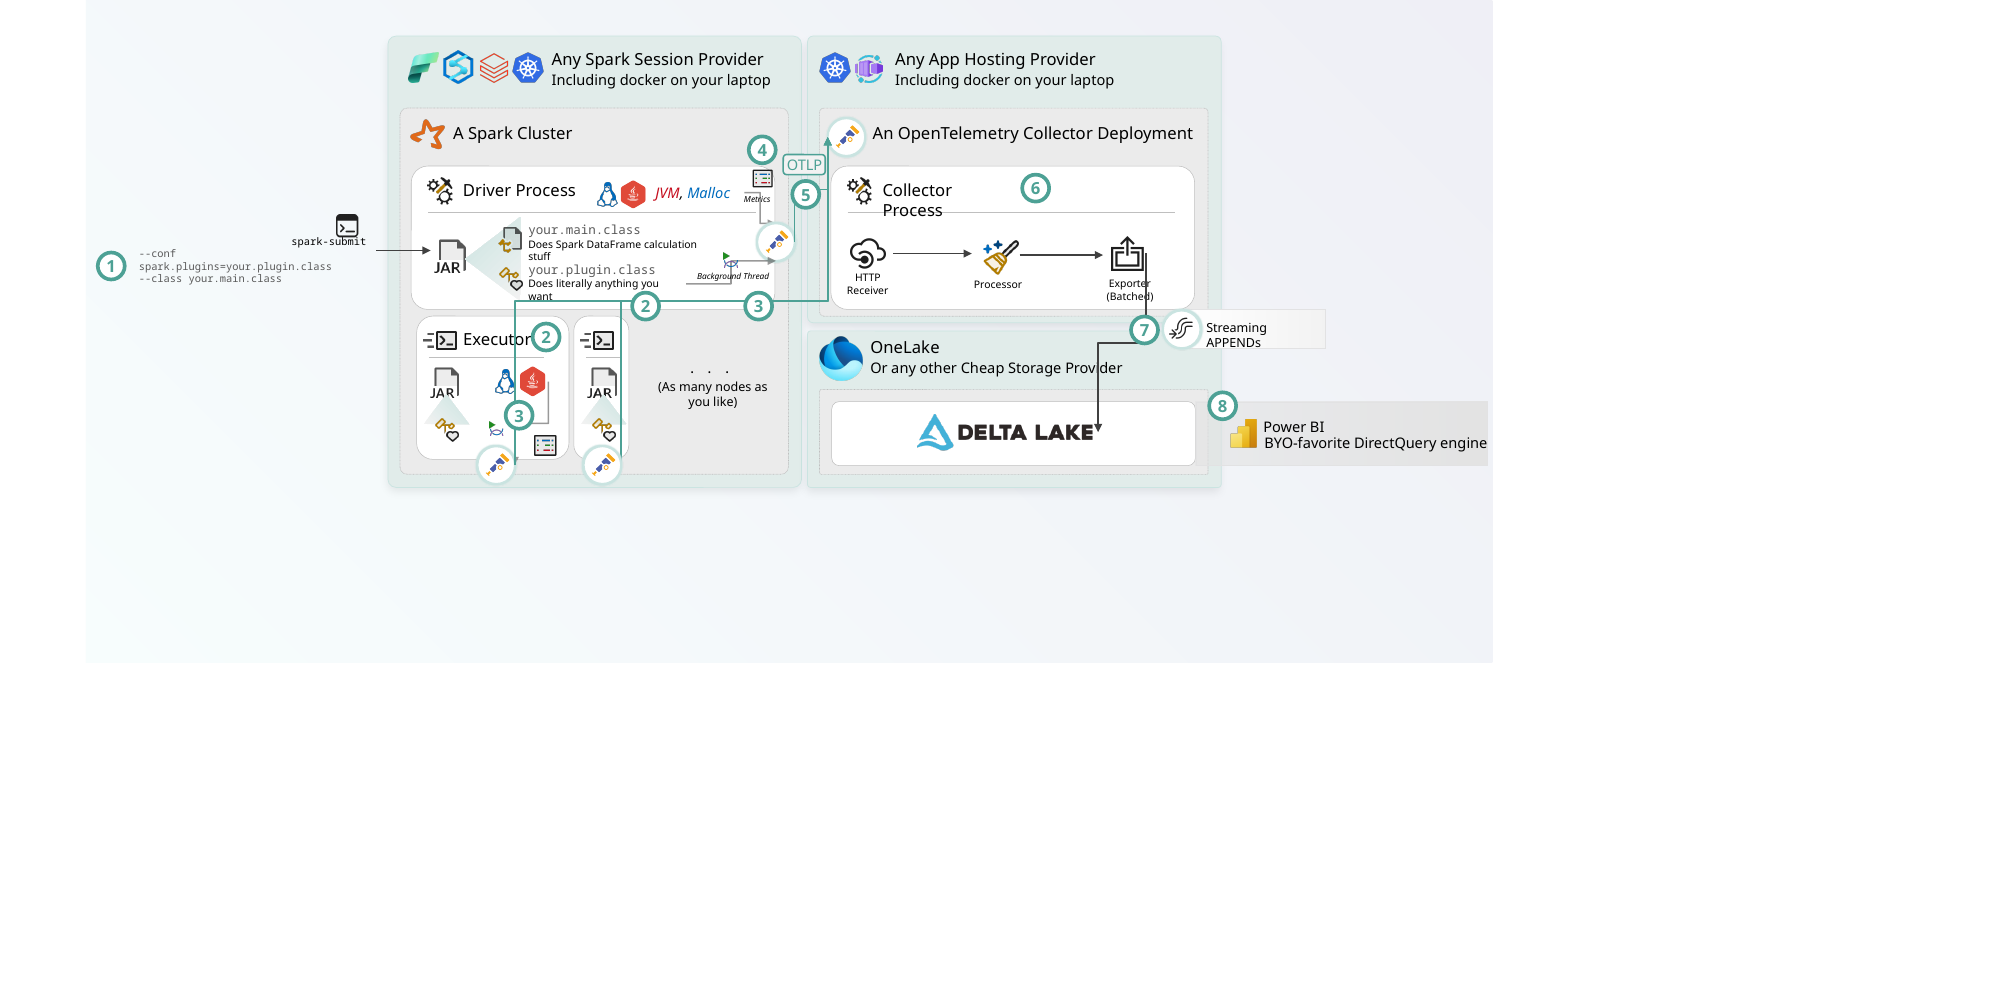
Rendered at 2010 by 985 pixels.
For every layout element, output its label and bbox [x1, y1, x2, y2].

text_box [85, 0, 1493, 663]
